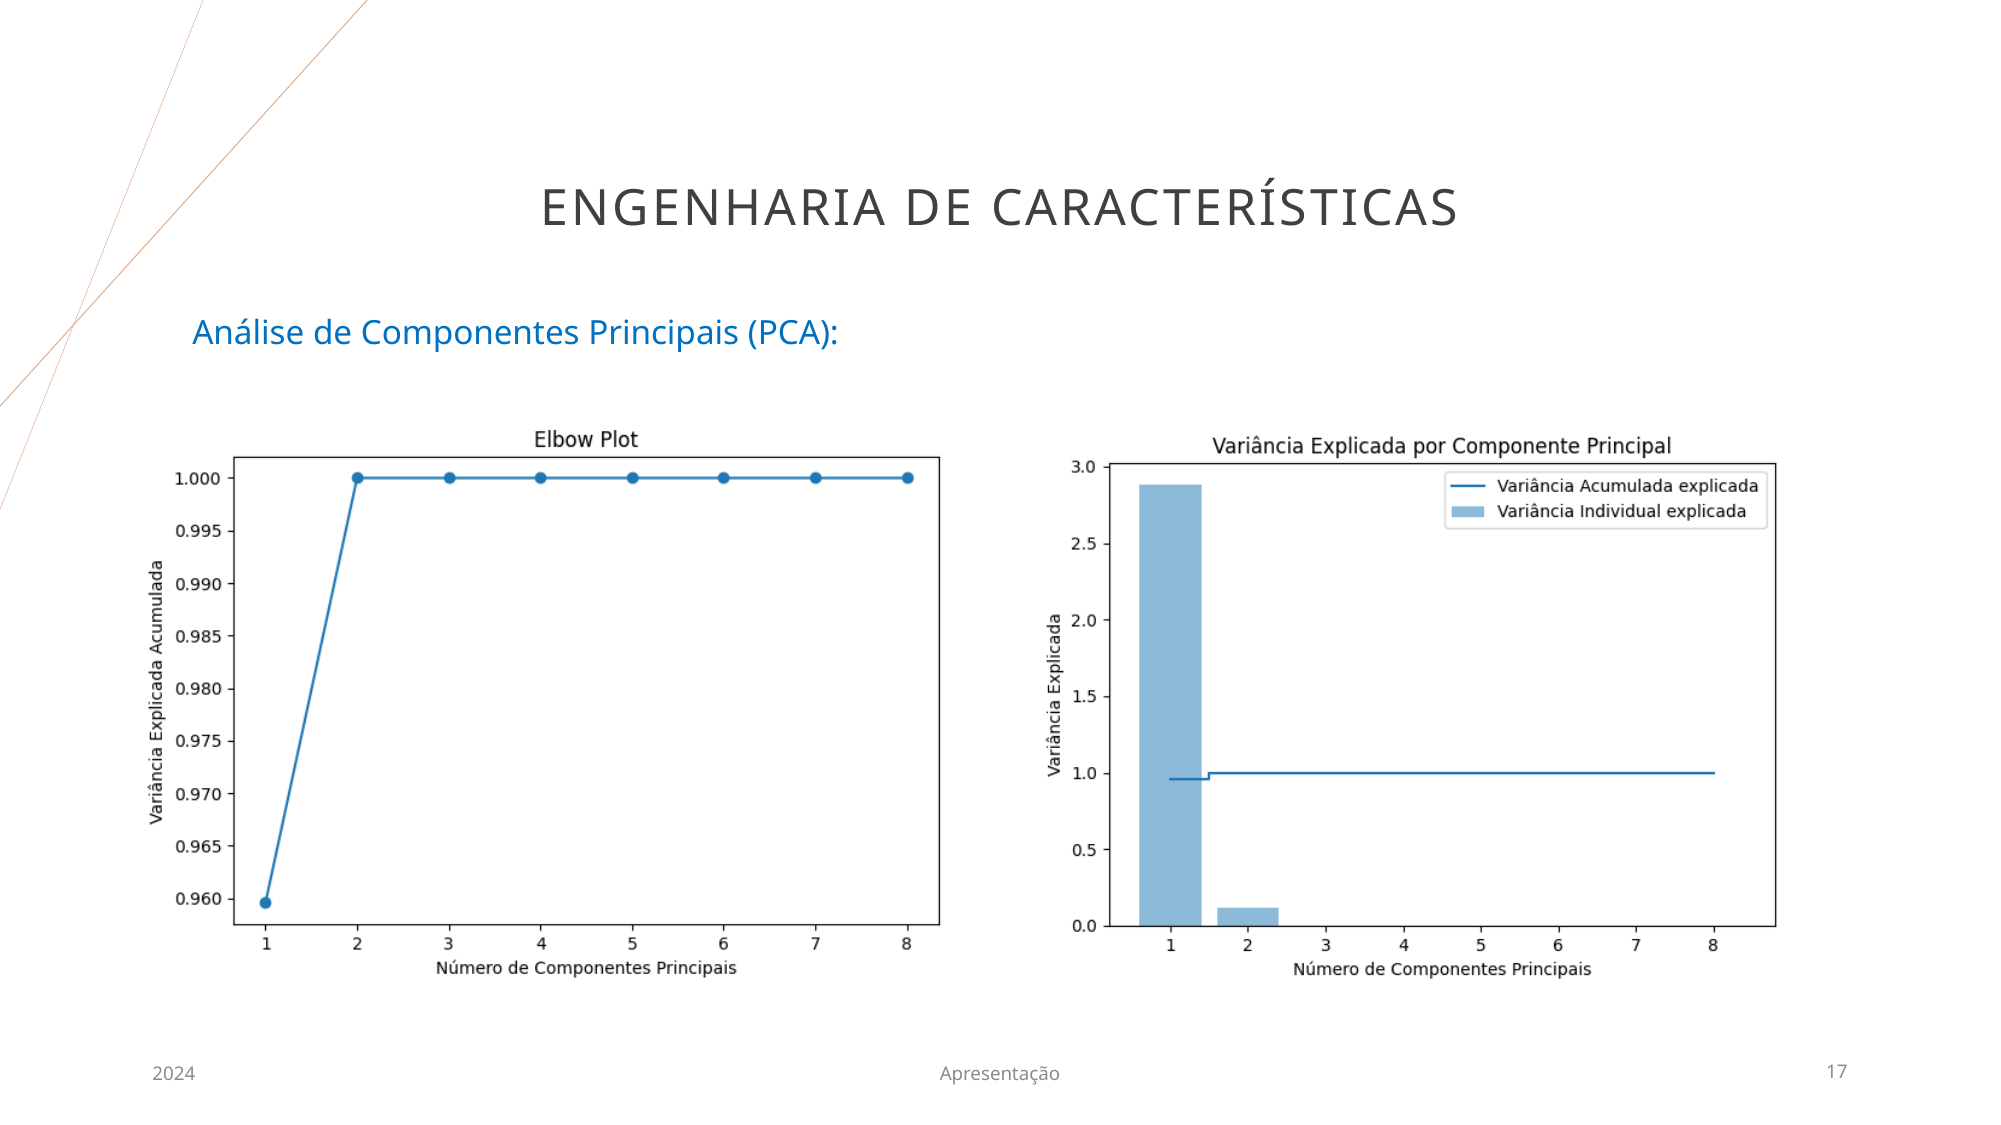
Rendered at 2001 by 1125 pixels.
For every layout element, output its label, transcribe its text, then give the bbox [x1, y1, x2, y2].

text_box Análise de Componentes Principais (PCA): [177, 284, 1823, 374]
picture [137, 426, 961, 979]
slide_number 2024 [137, 1042, 588, 1103]
picture [1039, 426, 1799, 979]
footer Apresentação [662, 1042, 1338, 1103]
slide_number 17 [1412, 1042, 1863, 1103]
title ENGENHARIA DE CARACTERÍSTICAS [309, 146, 1691, 272]
